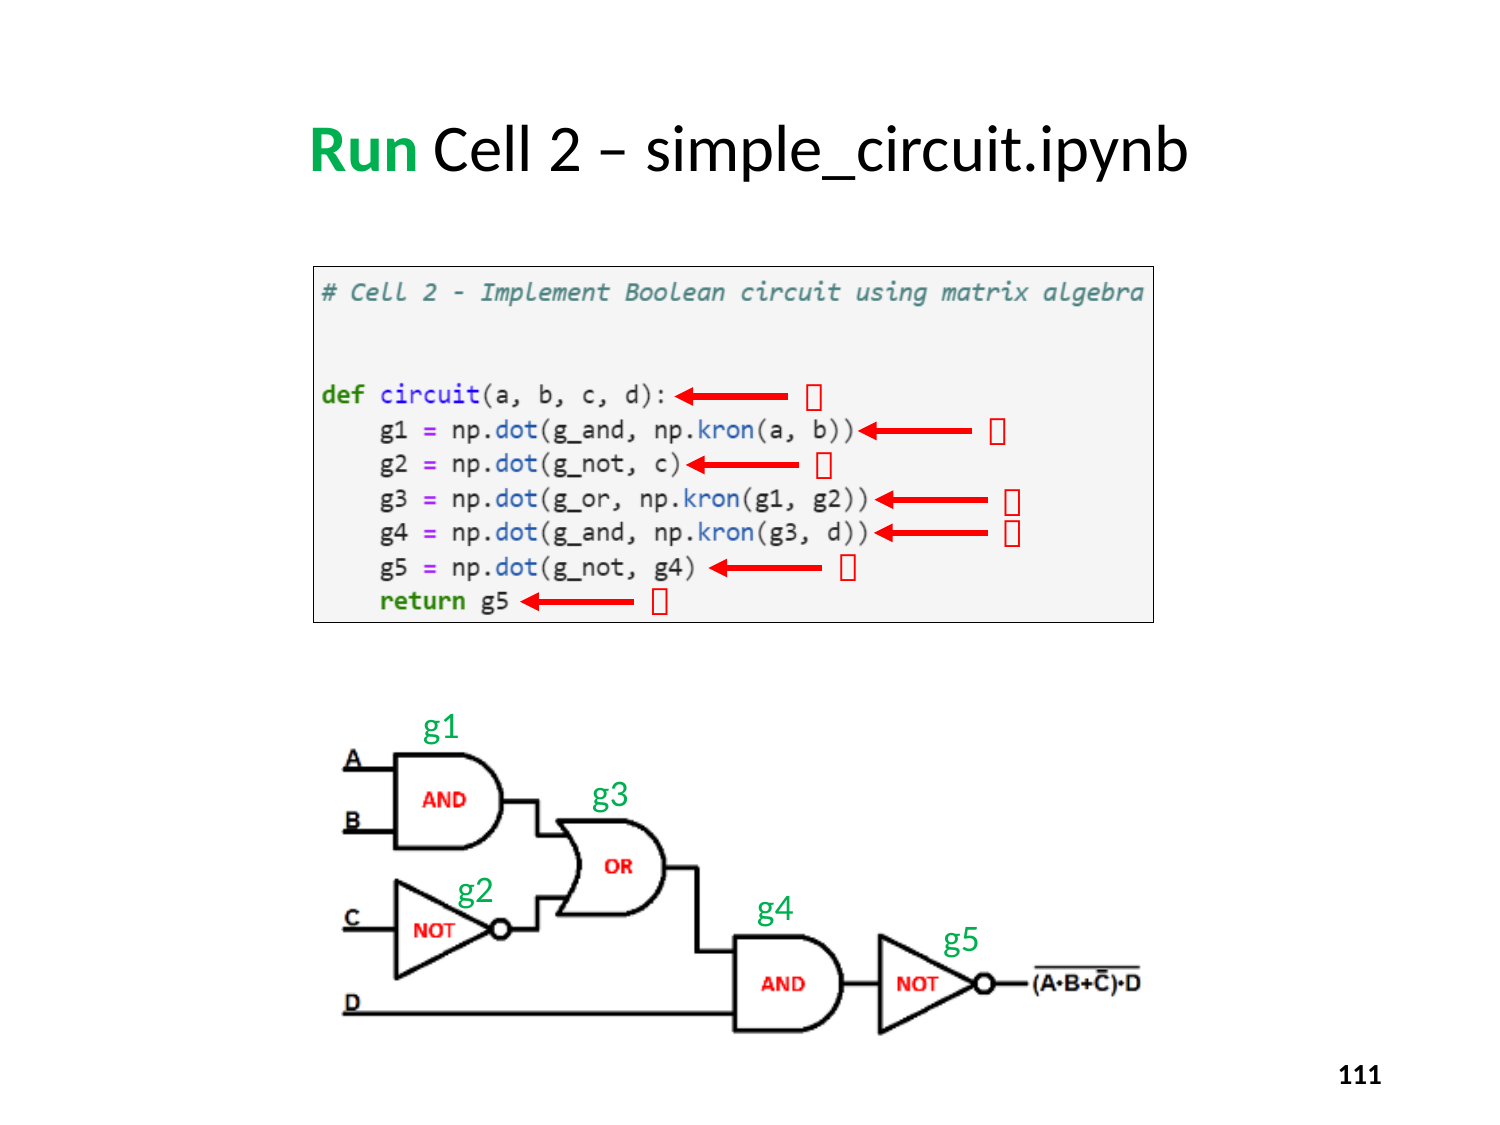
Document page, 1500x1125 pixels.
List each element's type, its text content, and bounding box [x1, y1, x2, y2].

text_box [520, 570, 697, 632]
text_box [708, 537, 886, 598]
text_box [873, 502, 1050, 564]
text_box g1 [399, 693, 484, 742]
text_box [857, 400, 1035, 462]
picture [313, 266, 1154, 623]
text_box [674, 366, 851, 427]
picture [331, 742, 1169, 1043]
title Run Cell 2 – simple_circuit.ipynb [103, 59, 1397, 241]
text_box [685, 434, 861, 496]
slide_number 111 [1059, 1042, 1397, 1103]
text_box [874, 471, 1050, 502]
